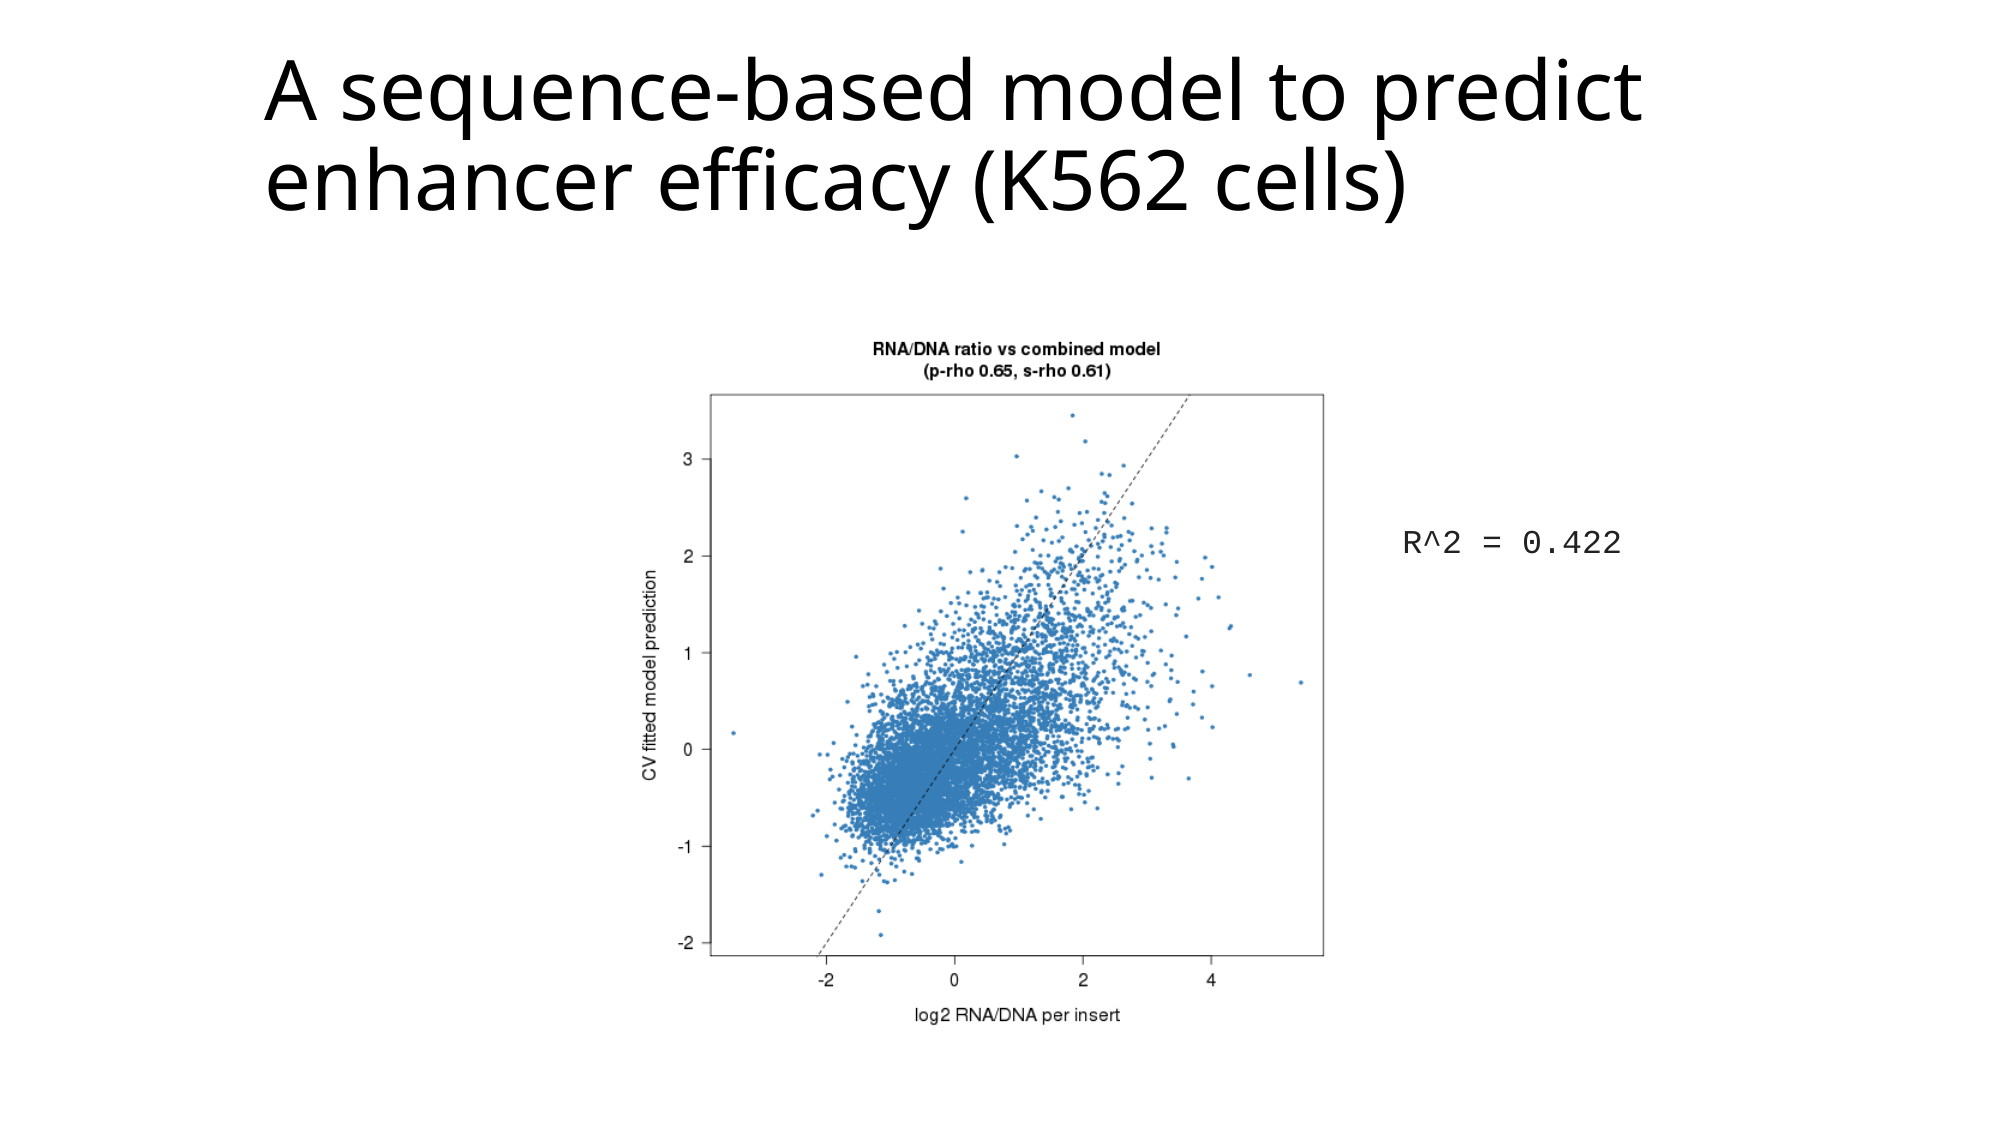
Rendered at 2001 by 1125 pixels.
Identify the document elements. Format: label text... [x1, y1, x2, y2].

text_box R^2 = 0.422 [1387, 513, 1797, 568]
picture [640, 324, 1360, 1044]
title A sequence-based model to predict enhancer efficacy (K562 cells) [249, 45, 1750, 233]
